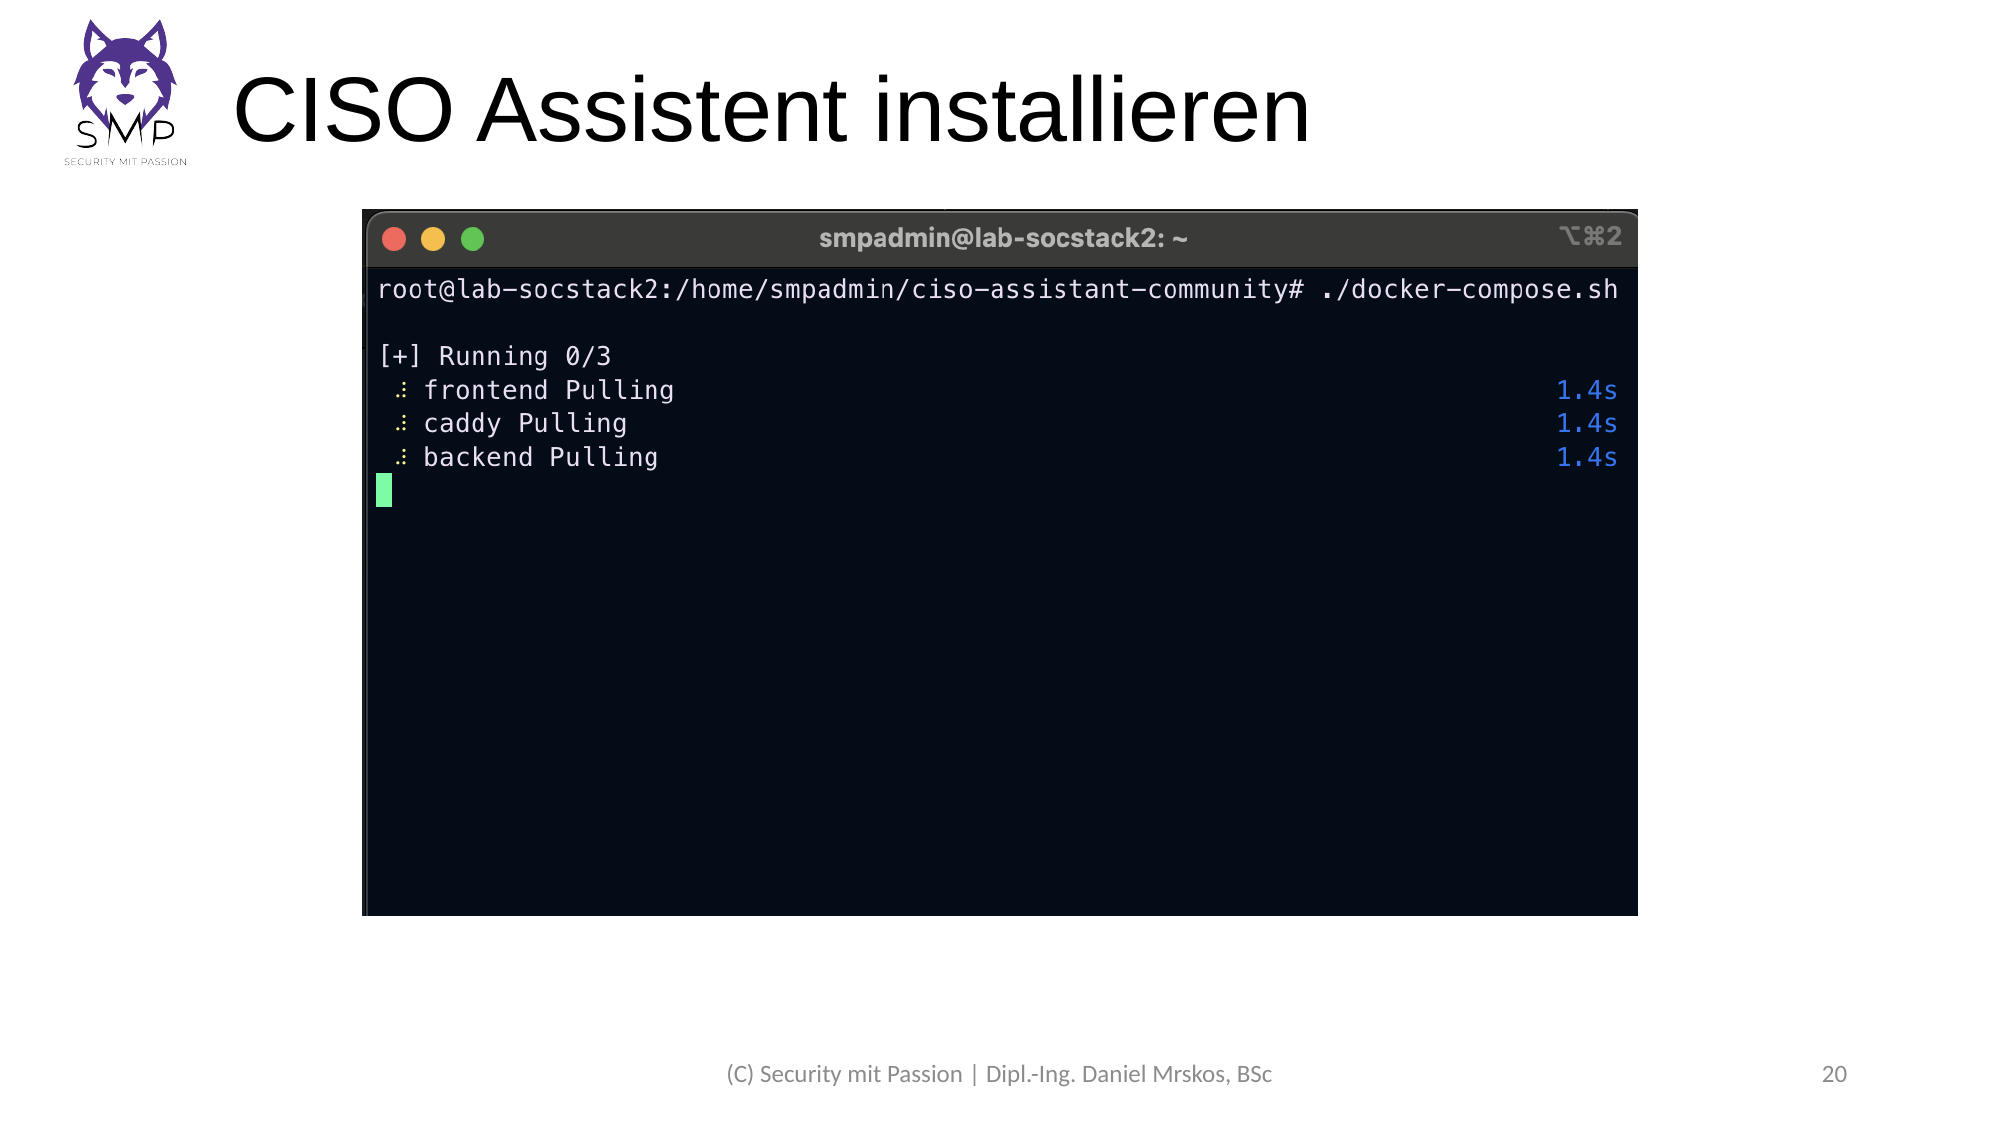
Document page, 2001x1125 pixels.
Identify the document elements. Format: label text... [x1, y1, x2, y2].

title CISO Assistent installieren [217, 3, 1943, 221]
slide_number 20 [1412, 1042, 1863, 1103]
footer (C) Security mit Passion | Dipl.-Ing. Daniel Mrskos, BSc [662, 1042, 1338, 1103]
picture [32, 0, 218, 185]
picture [362, 209, 1638, 916]
